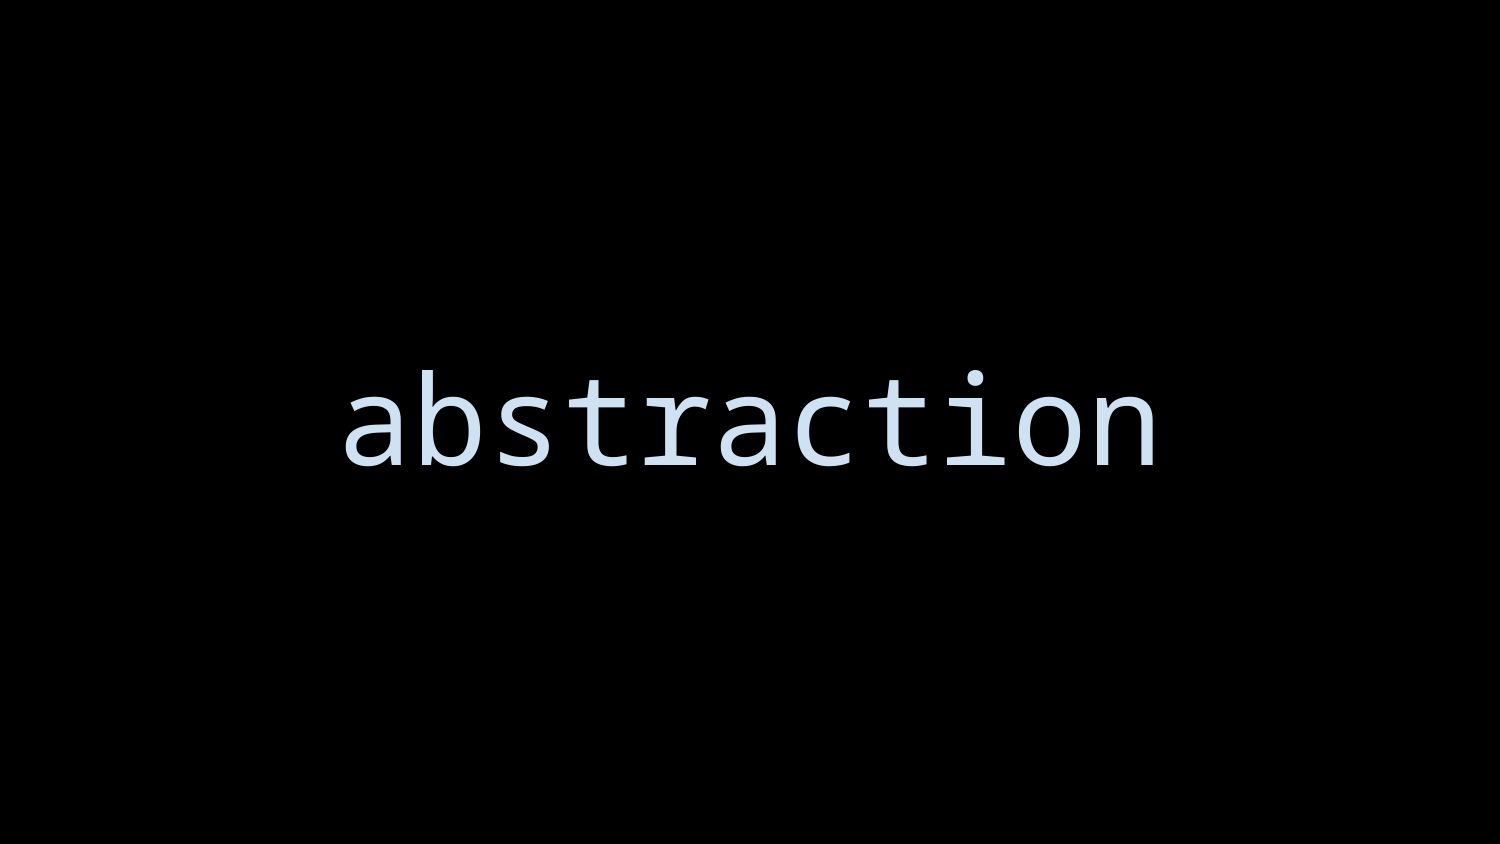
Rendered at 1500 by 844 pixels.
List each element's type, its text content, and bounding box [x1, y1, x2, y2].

text_box abstraction [110, 186, 1389, 645]
